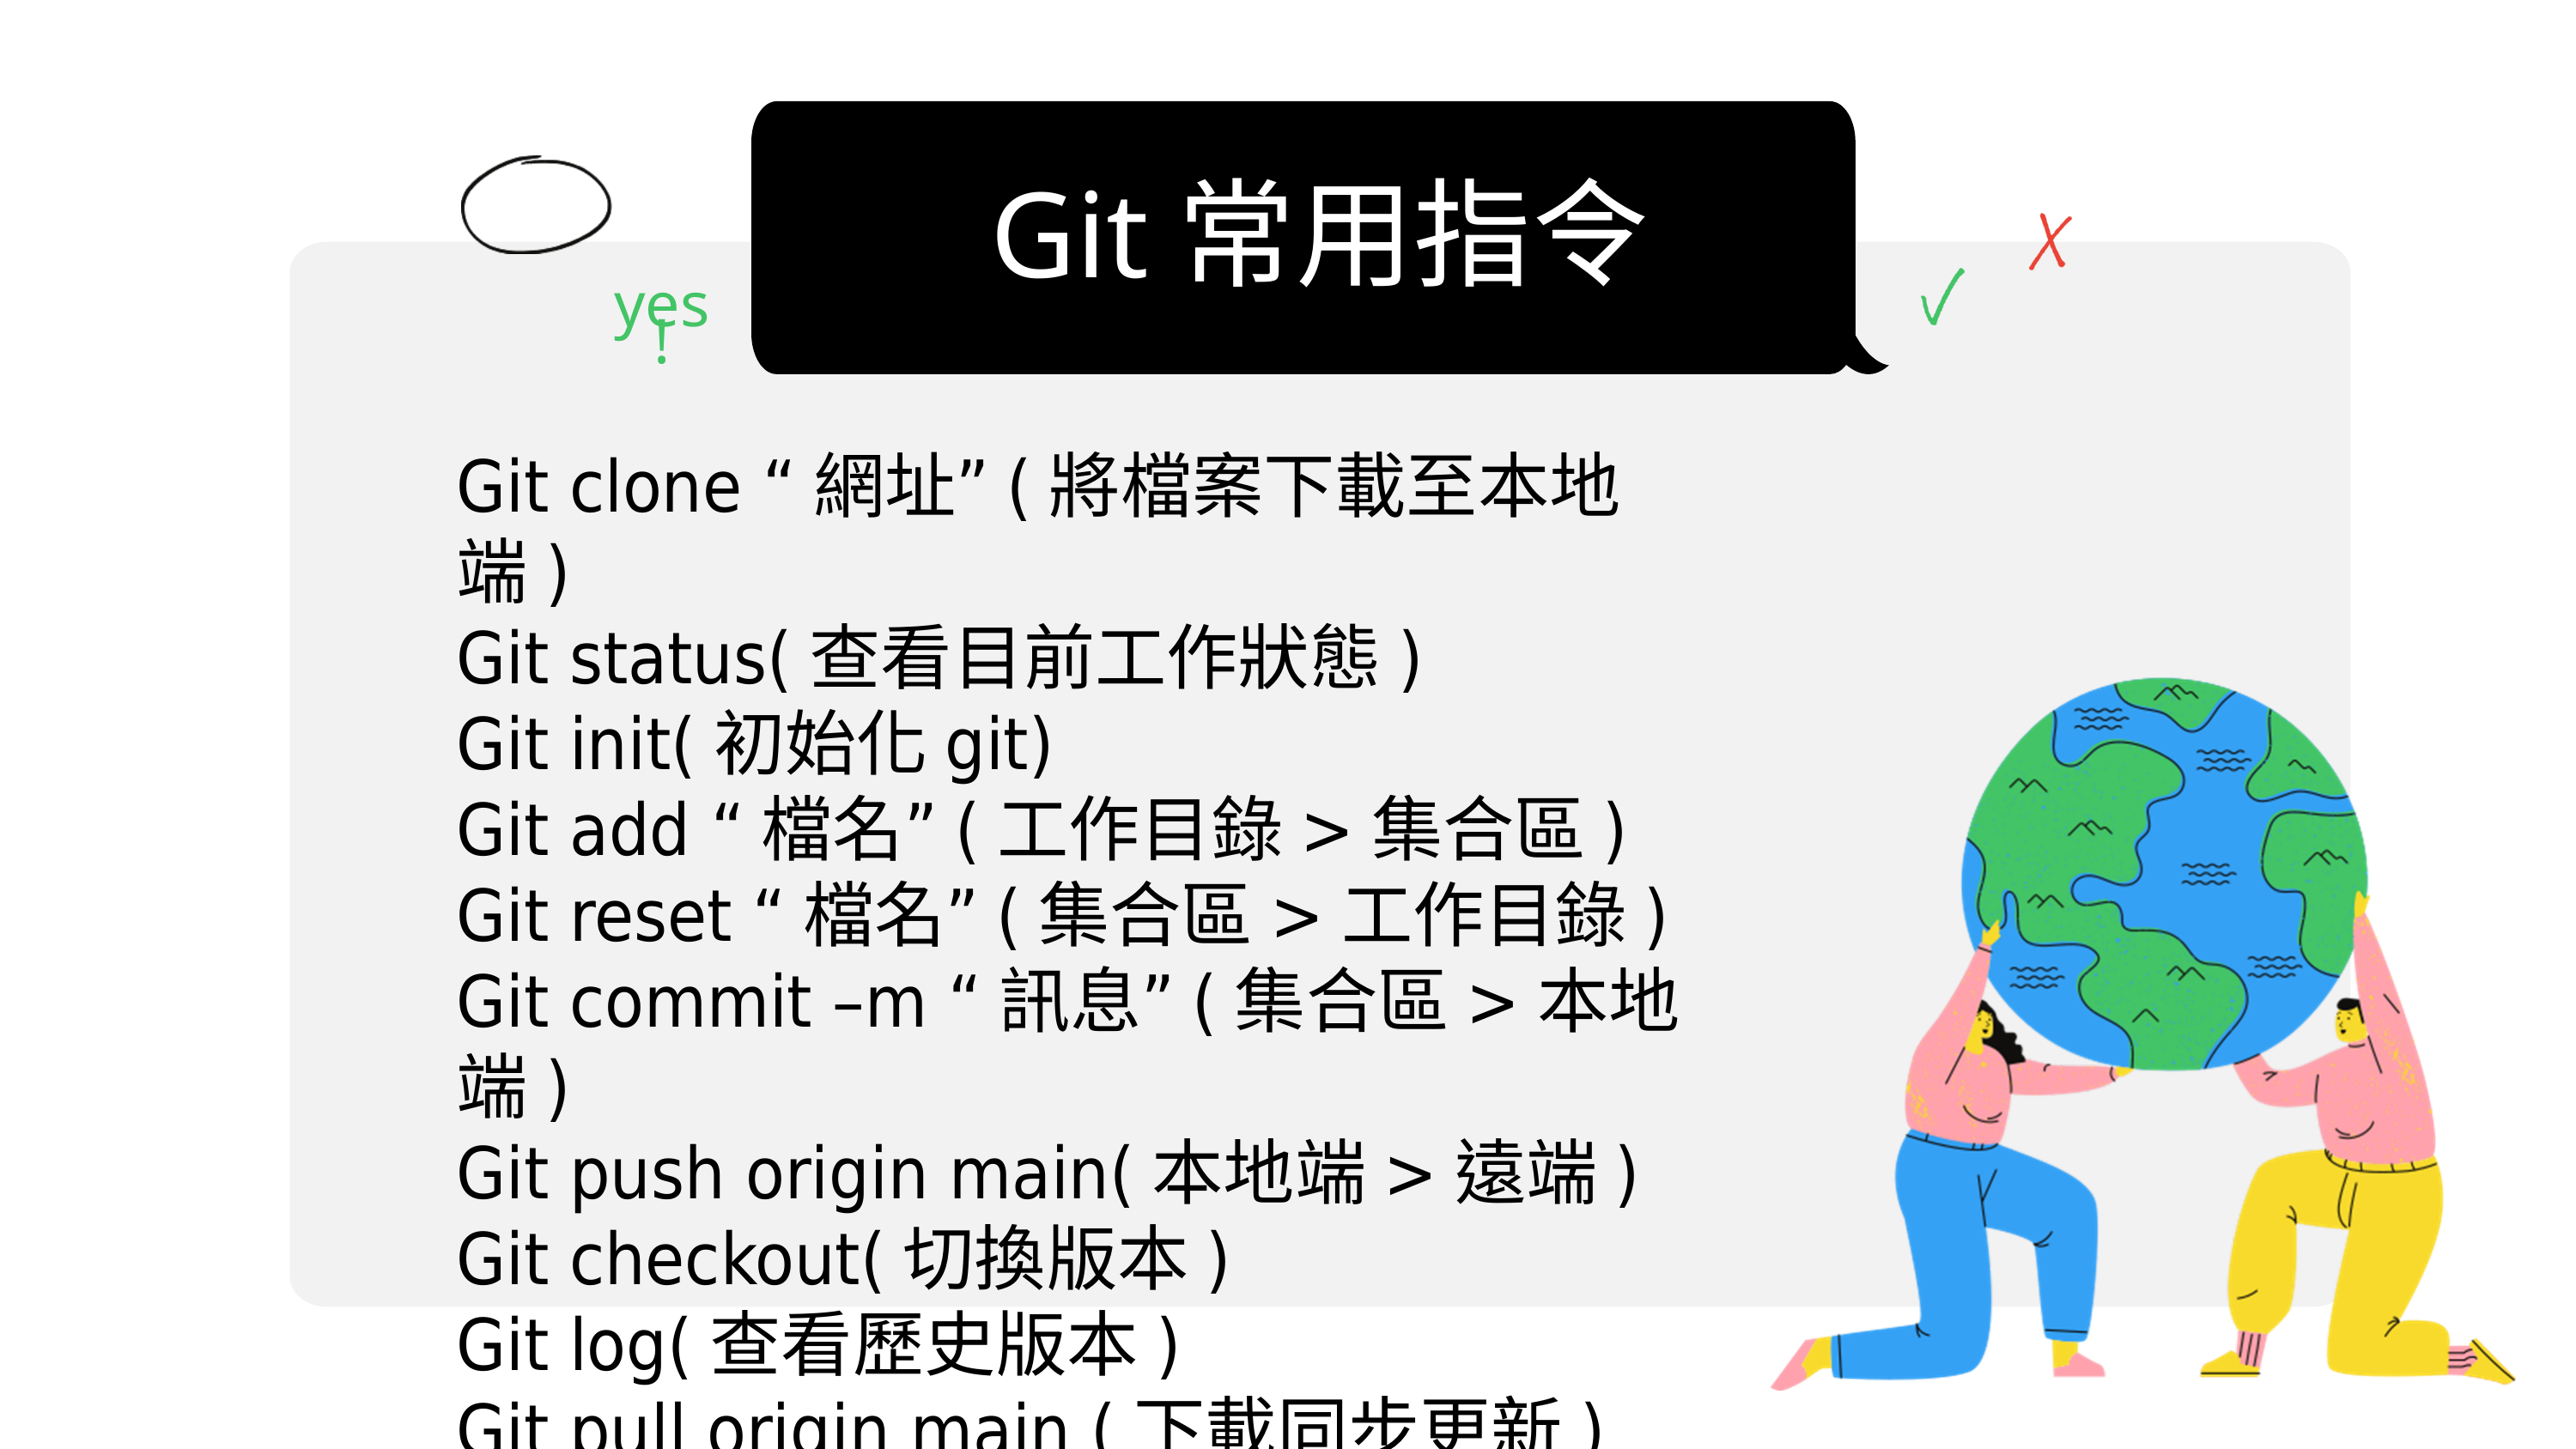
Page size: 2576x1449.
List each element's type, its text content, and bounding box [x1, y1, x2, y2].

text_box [750, 100, 1890, 383]
text_box Git clone “網址”(將檔案下載至本地端) Git status(查看目前工作狀態) Git init(初始化git) Git add “檔名”(工作目錄>集合區) Git reset “檔名”(集合區>工作目錄) Git commit –m “訊息”(集合區>本地端) Git push origin main(本地端>遠端) Git checkout(切換版本) Git log(查看歷史版本) Git pull origin main (下載同步更新) [443, 1314, 1732, 1449]
picture [461, 155, 613, 254]
picture [2029, 213, 2073, 270]
picture [1921, 268, 1965, 325]
picture [1771, 670, 2516, 1391]
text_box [289, 241, 2351, 1307]
